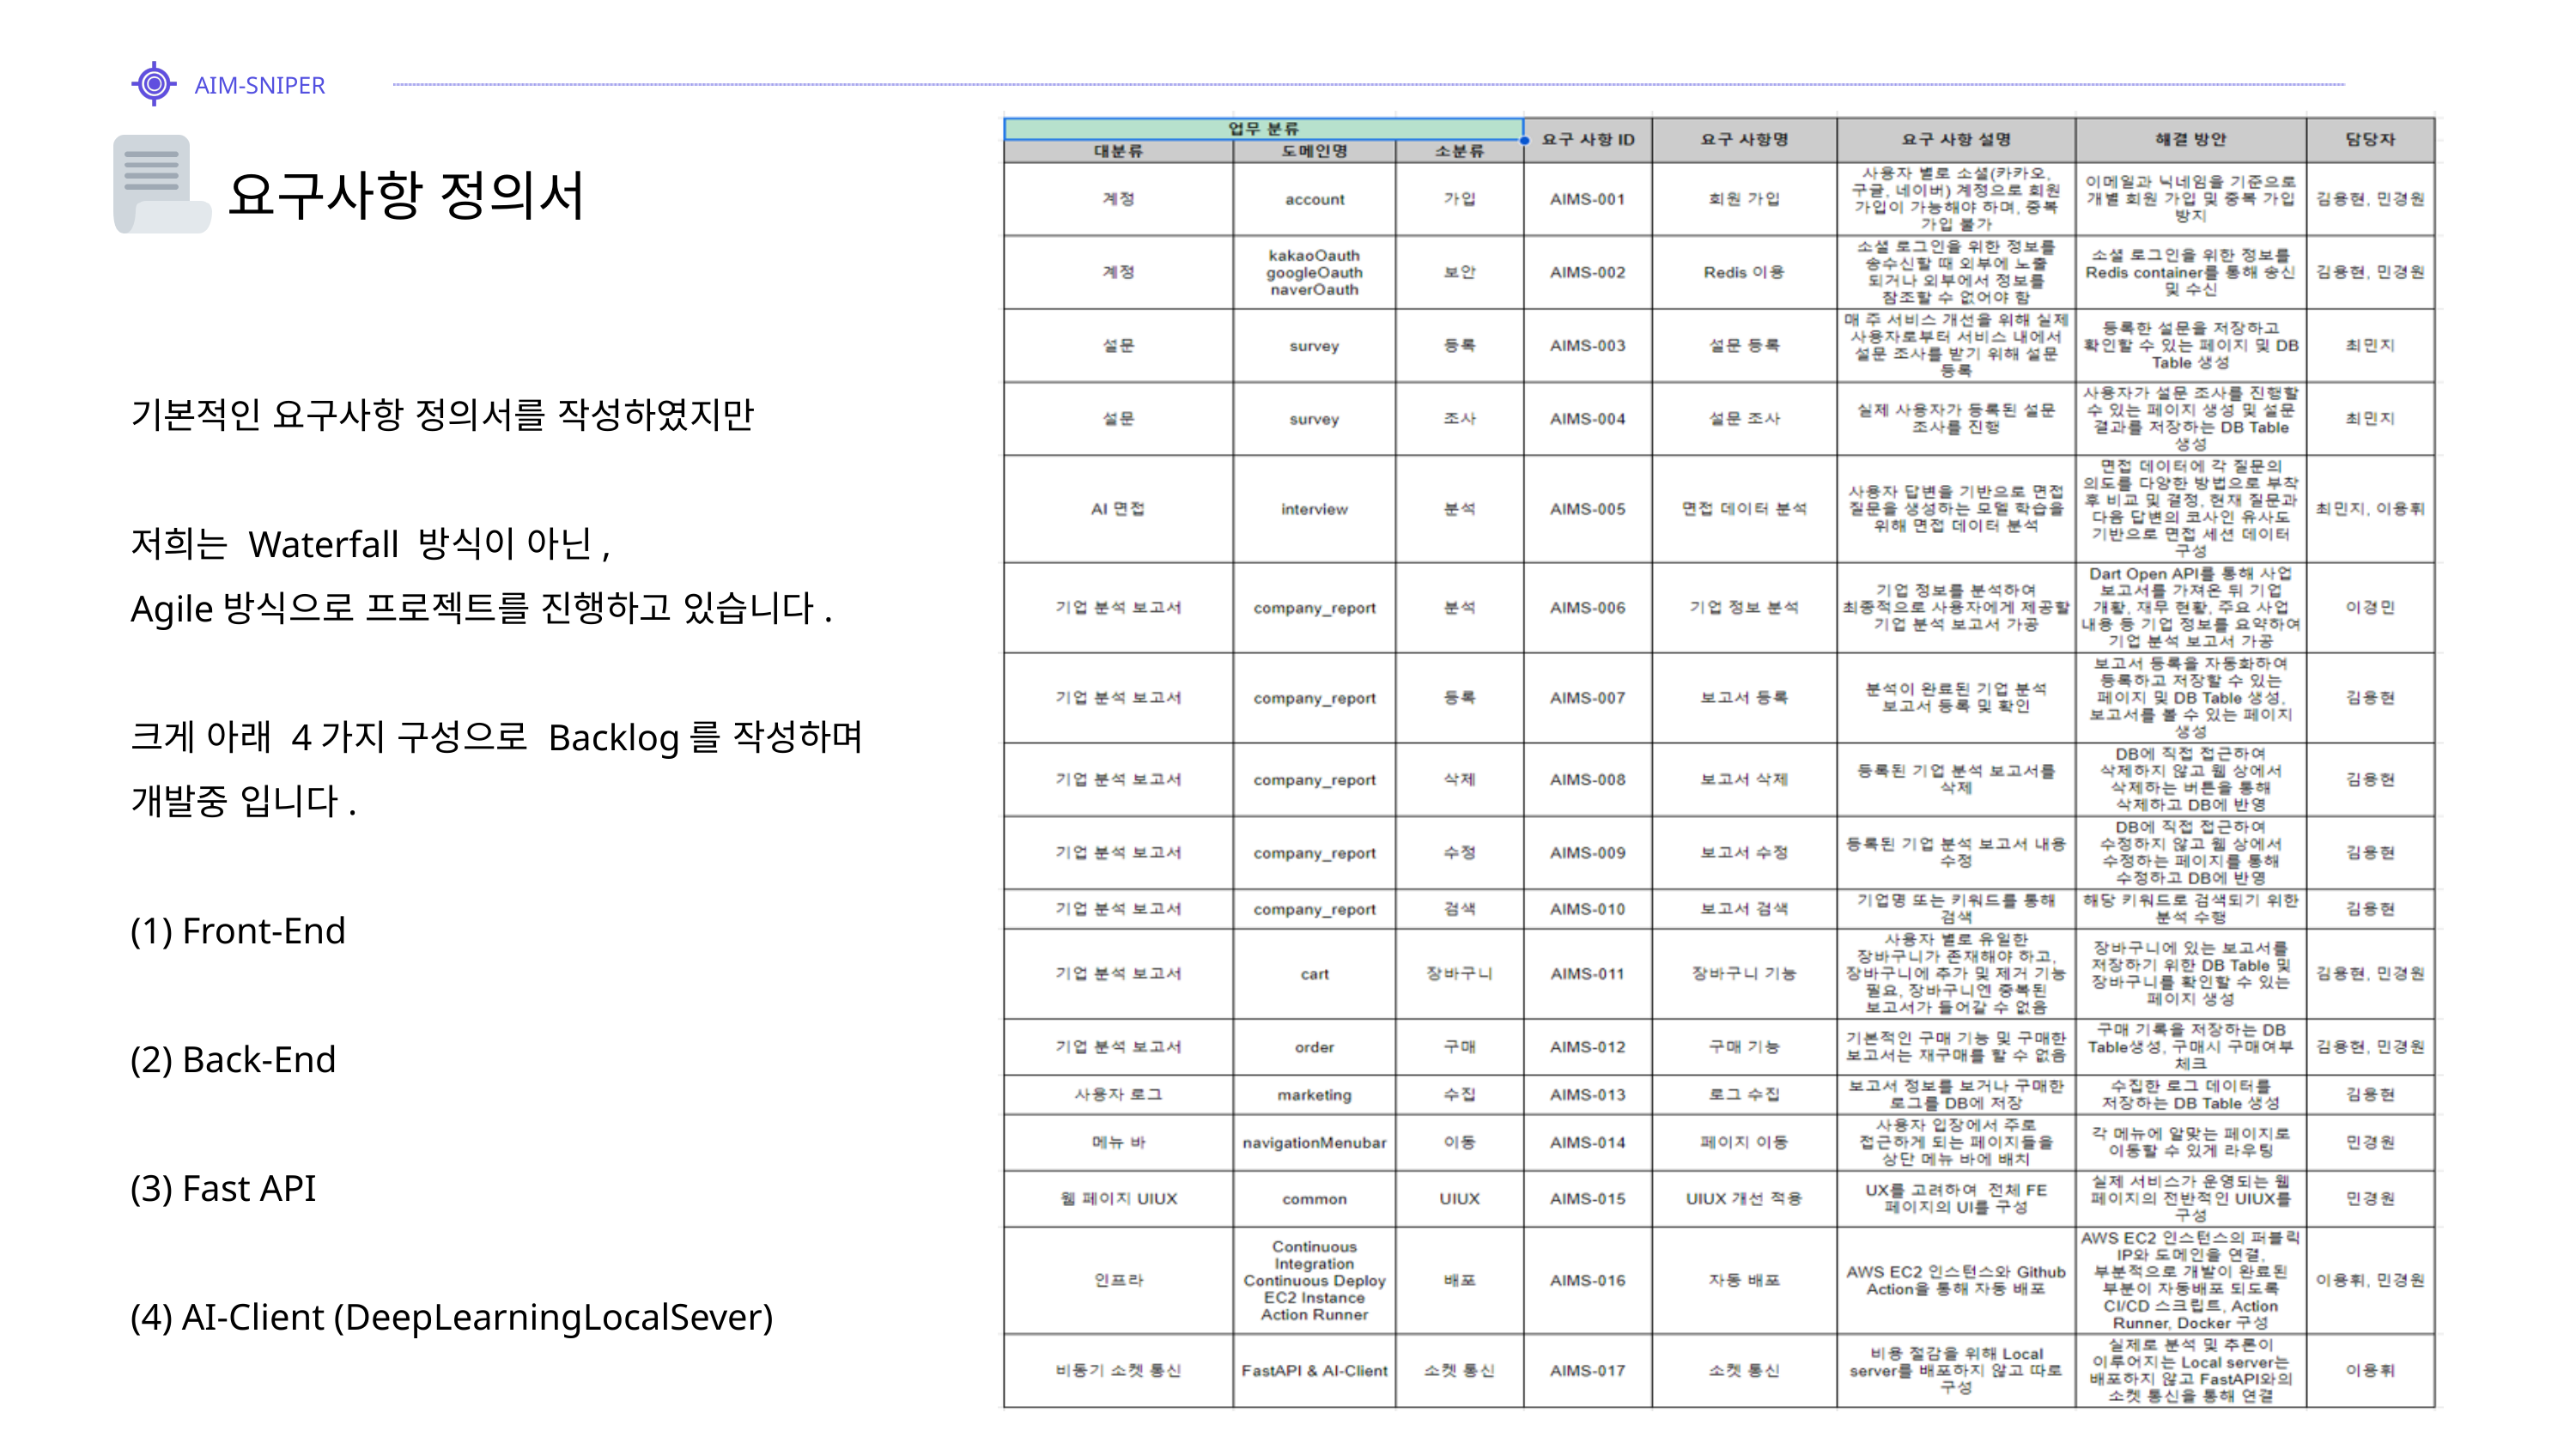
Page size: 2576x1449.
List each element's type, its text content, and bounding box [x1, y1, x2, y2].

text_box 기본적인 요구사항 정의서를 작성하였지만 저희는 Waterfall 방식이 아닌, Agile방식으로 프로젝트를 진행하고 있습니다. 크게 아래 4가지 구성으로 Backlog를 작성하며 개발중 입니다. (1) Front-End (2) Back-End (3) Fast API (4) AI-Client (DeepLearningLocalSever) [118, 365, 909, 1344]
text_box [96, 123, 754, 242]
picture [393, 83, 2346, 87]
picture [998, 111, 2444, 1411]
text_box AIM-SNIPER [183, 70, 360, 102]
picture [128, 58, 179, 110]
